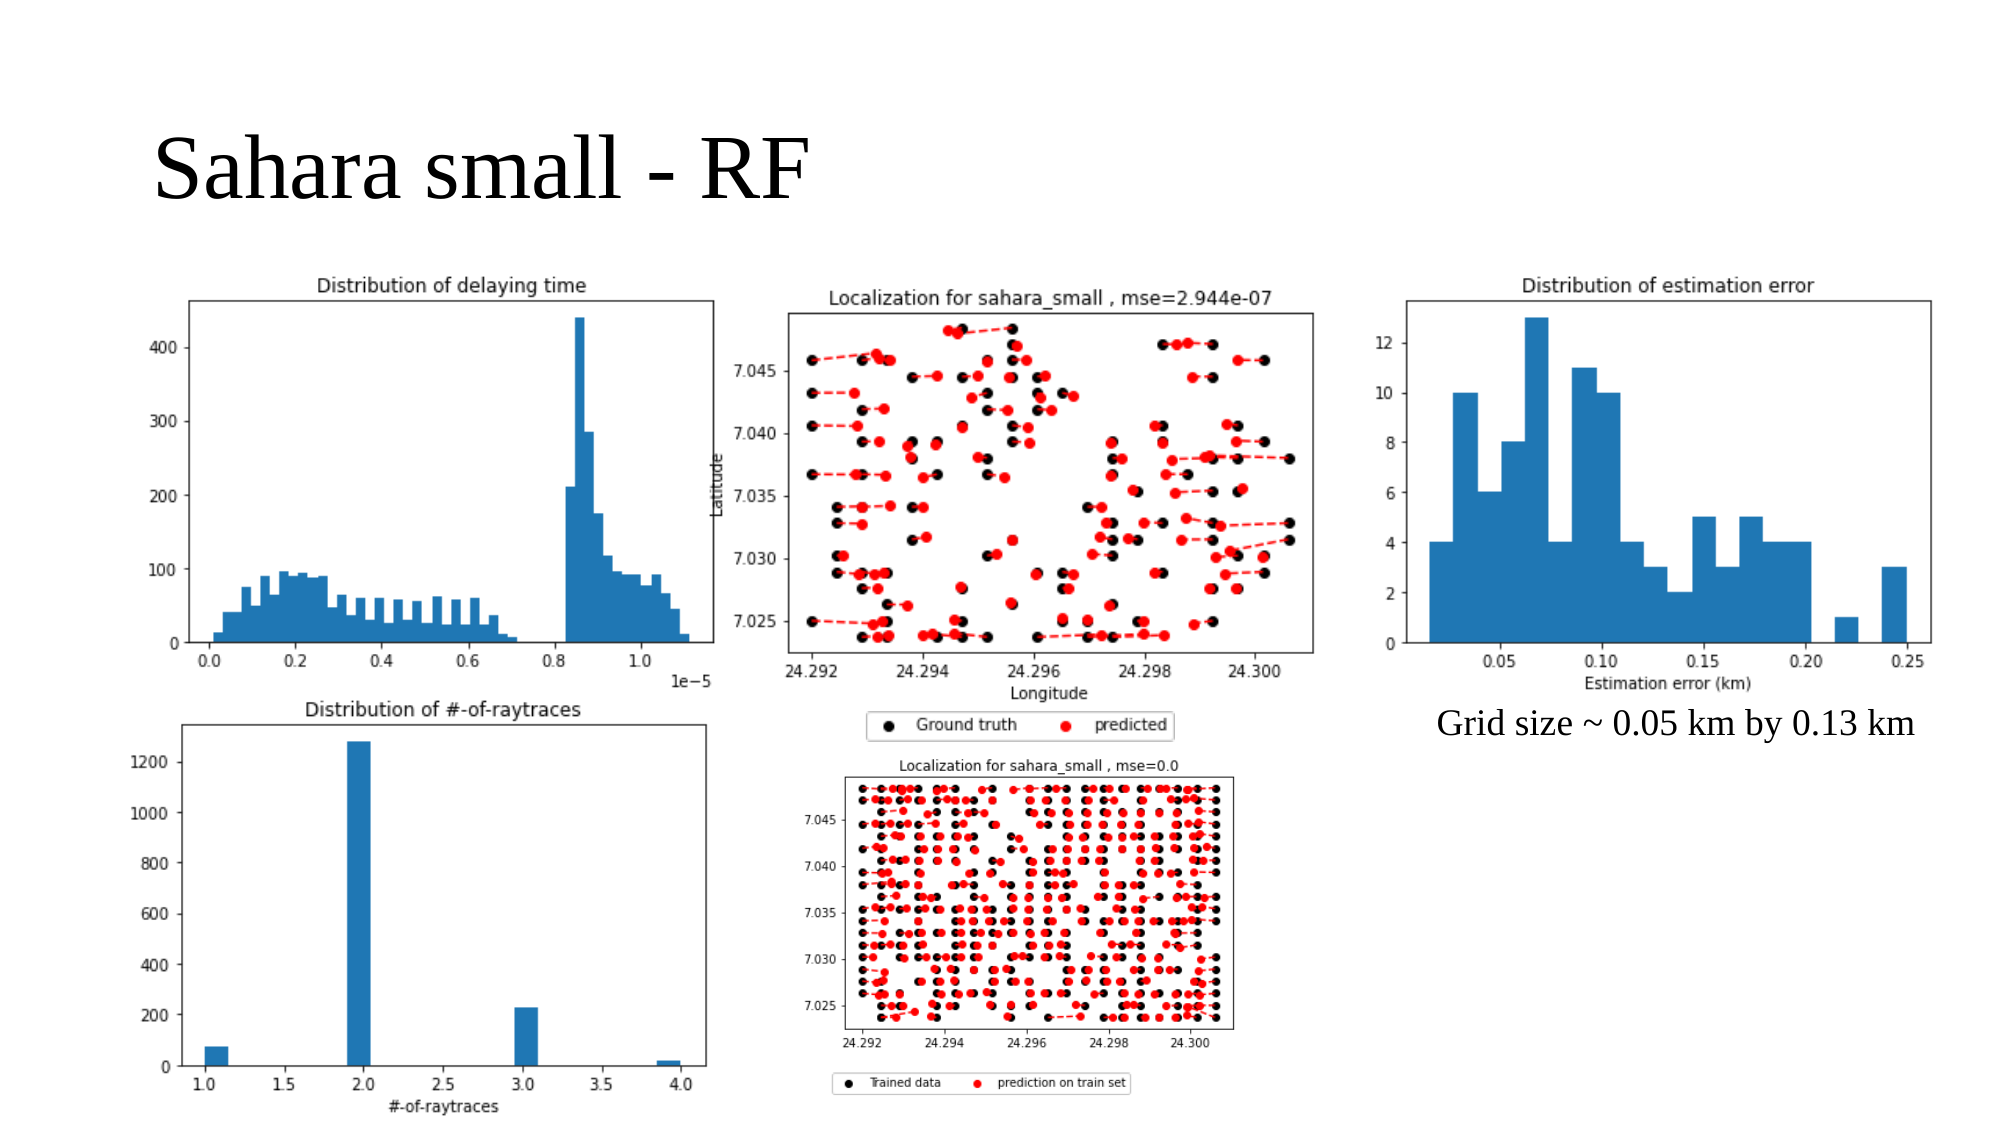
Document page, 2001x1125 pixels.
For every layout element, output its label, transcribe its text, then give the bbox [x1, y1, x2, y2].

picture [119, 266, 1322, 1125]
picture [1364, 266, 1940, 702]
text_box Grid size ~ 0.05 km by 0.13 km [1421, 690, 1963, 751]
title Sahara small - RF [137, 59, 1863, 278]
